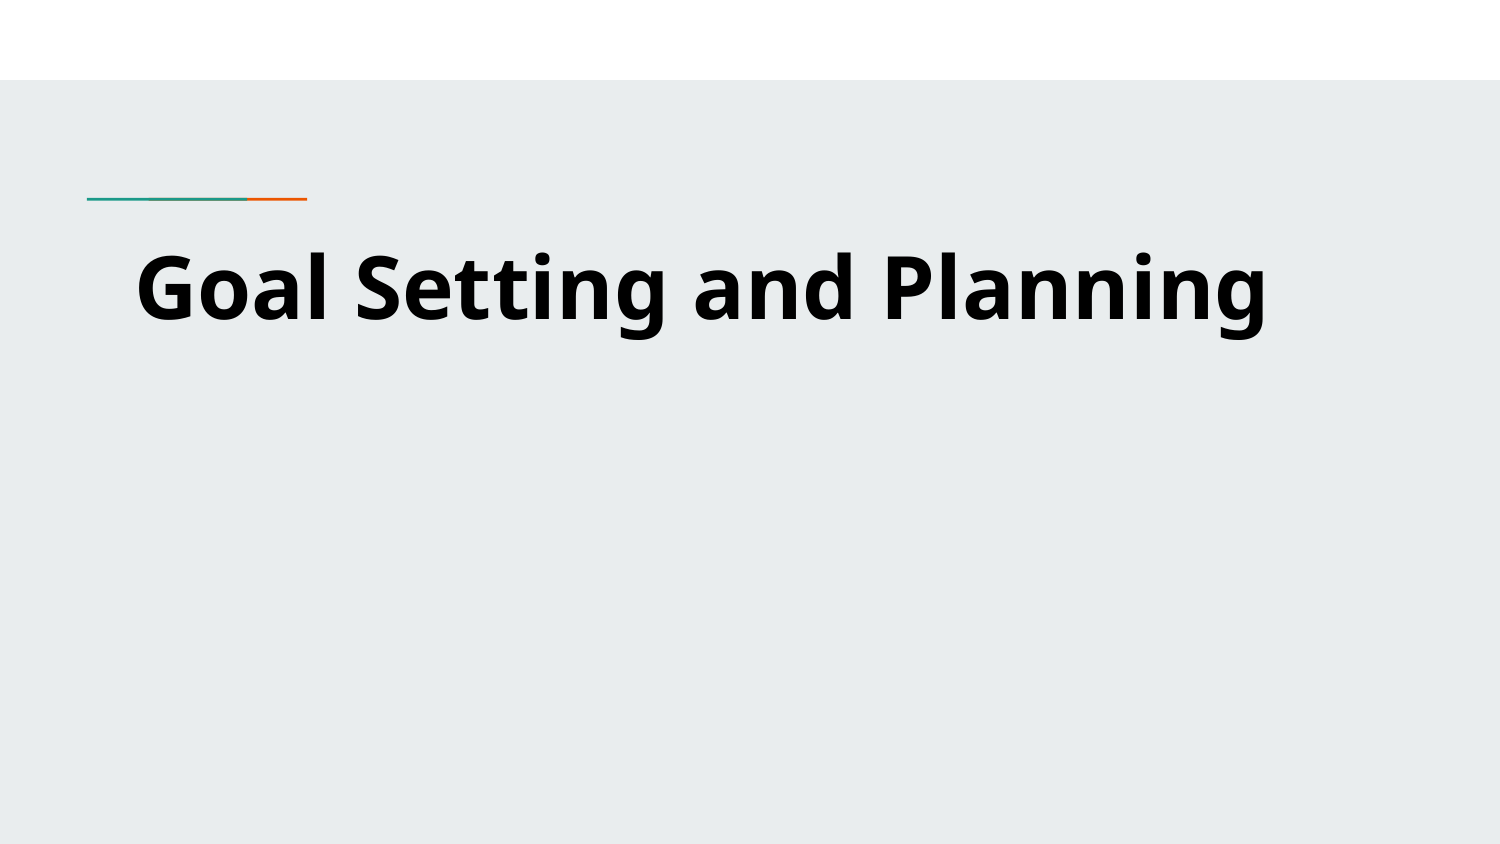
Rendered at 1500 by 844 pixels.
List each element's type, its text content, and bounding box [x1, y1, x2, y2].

title Goal Setting and Planning [119, 216, 1381, 490]
